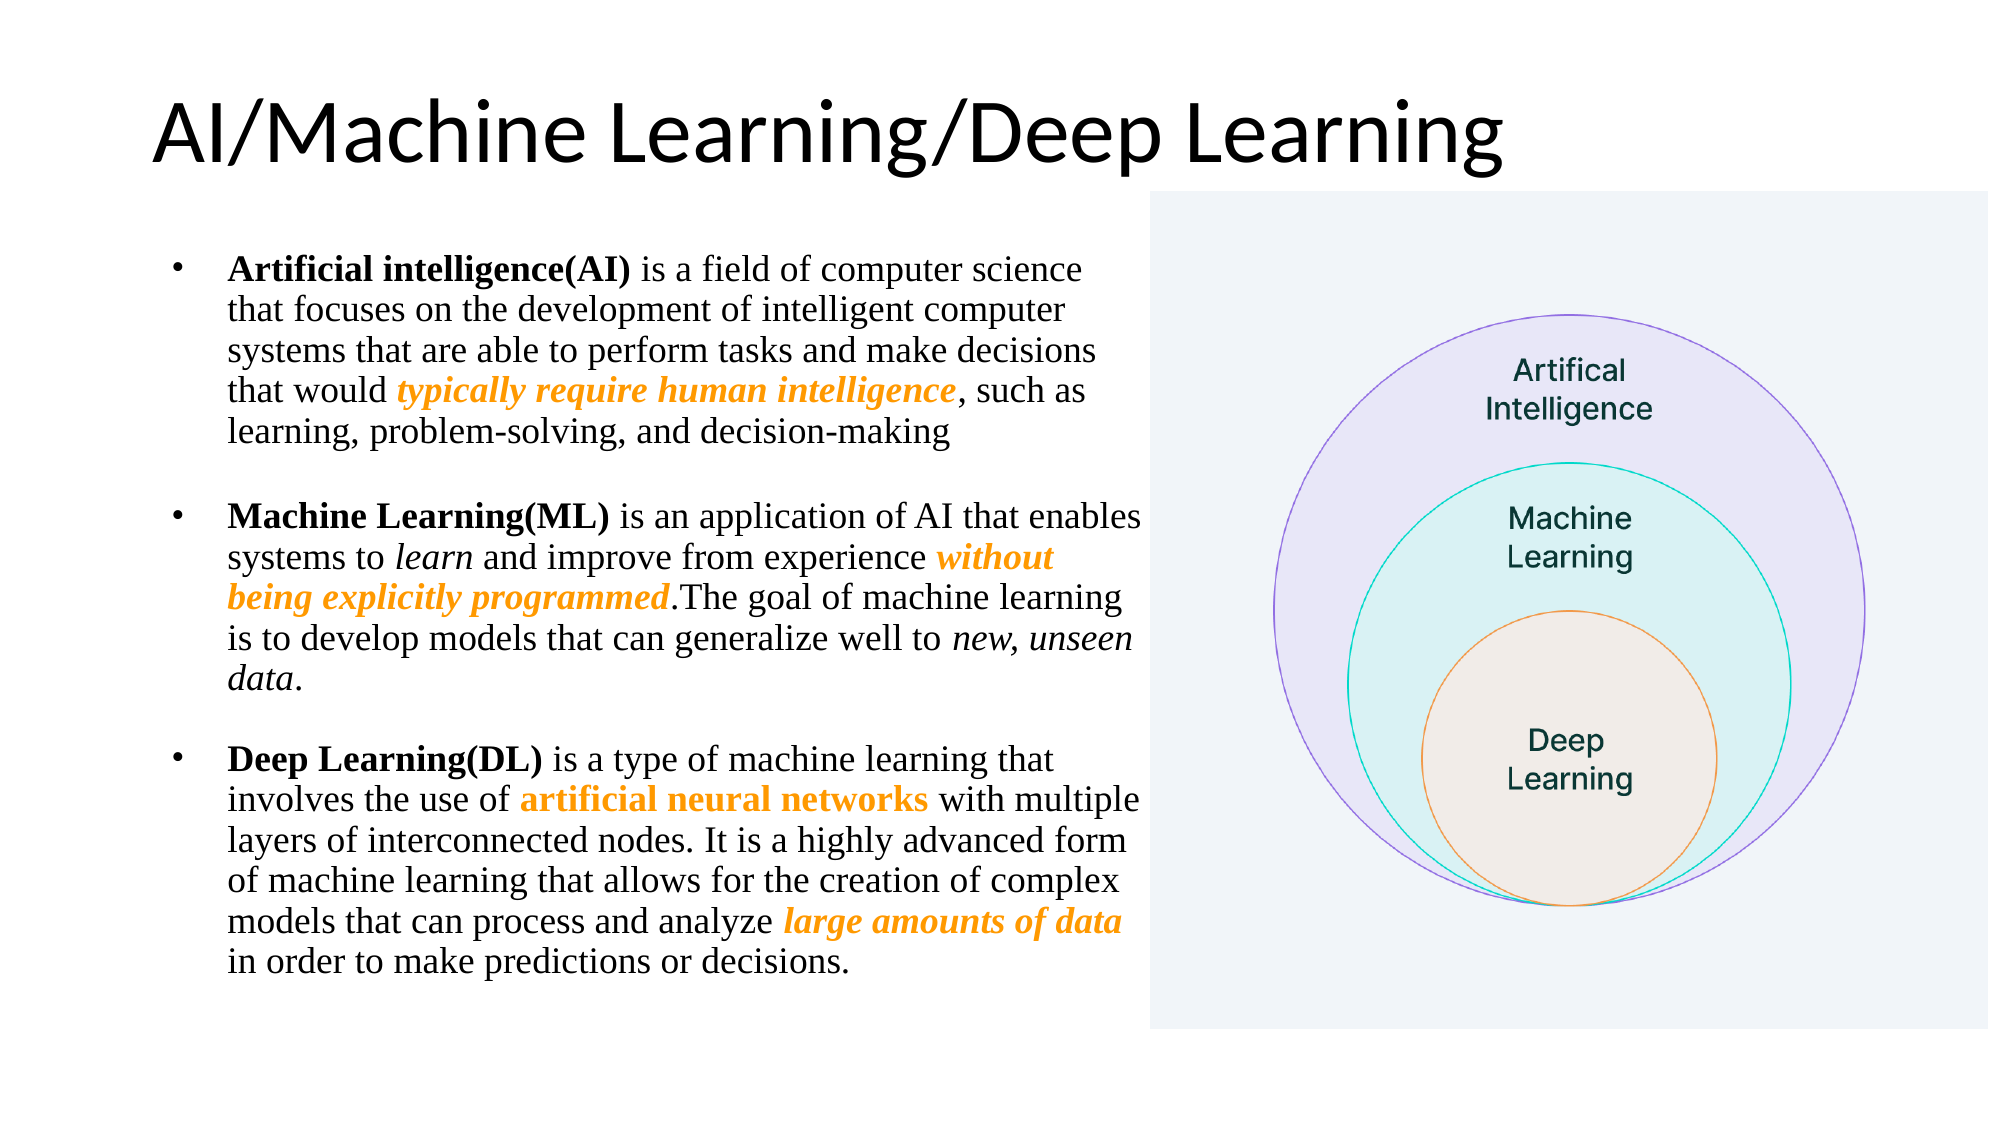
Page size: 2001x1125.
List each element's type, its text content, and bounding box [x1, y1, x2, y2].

list Artificial intelligence(AI) is a field of computer science that focuses on the development of intelligent computer systems that are able to perform tasks and make decisions that would typically require human intelligence, such as learning, problem-solving, and decision-making Machine Learning(ML) is an application of AI that enables systems to learn and improve from experience without being explicitly programmed.The goal of machine learning is to develop models that can generalize well to new, unseen data. Deep Learning(DL) is a type of machine learning that involves the use of artificial neural networks with multiple layers of interconnected nodes. It is a highly advanced form of machine learning that allows for the creation of complex models that can process and analyze large amounts of data in order to make predictions or decisions. [137, 241, 1145, 1014]
picture [1150, 191, 1988, 1029]
title AI/Machine Learning/Deep Learning [137, 24, 1863, 241]
